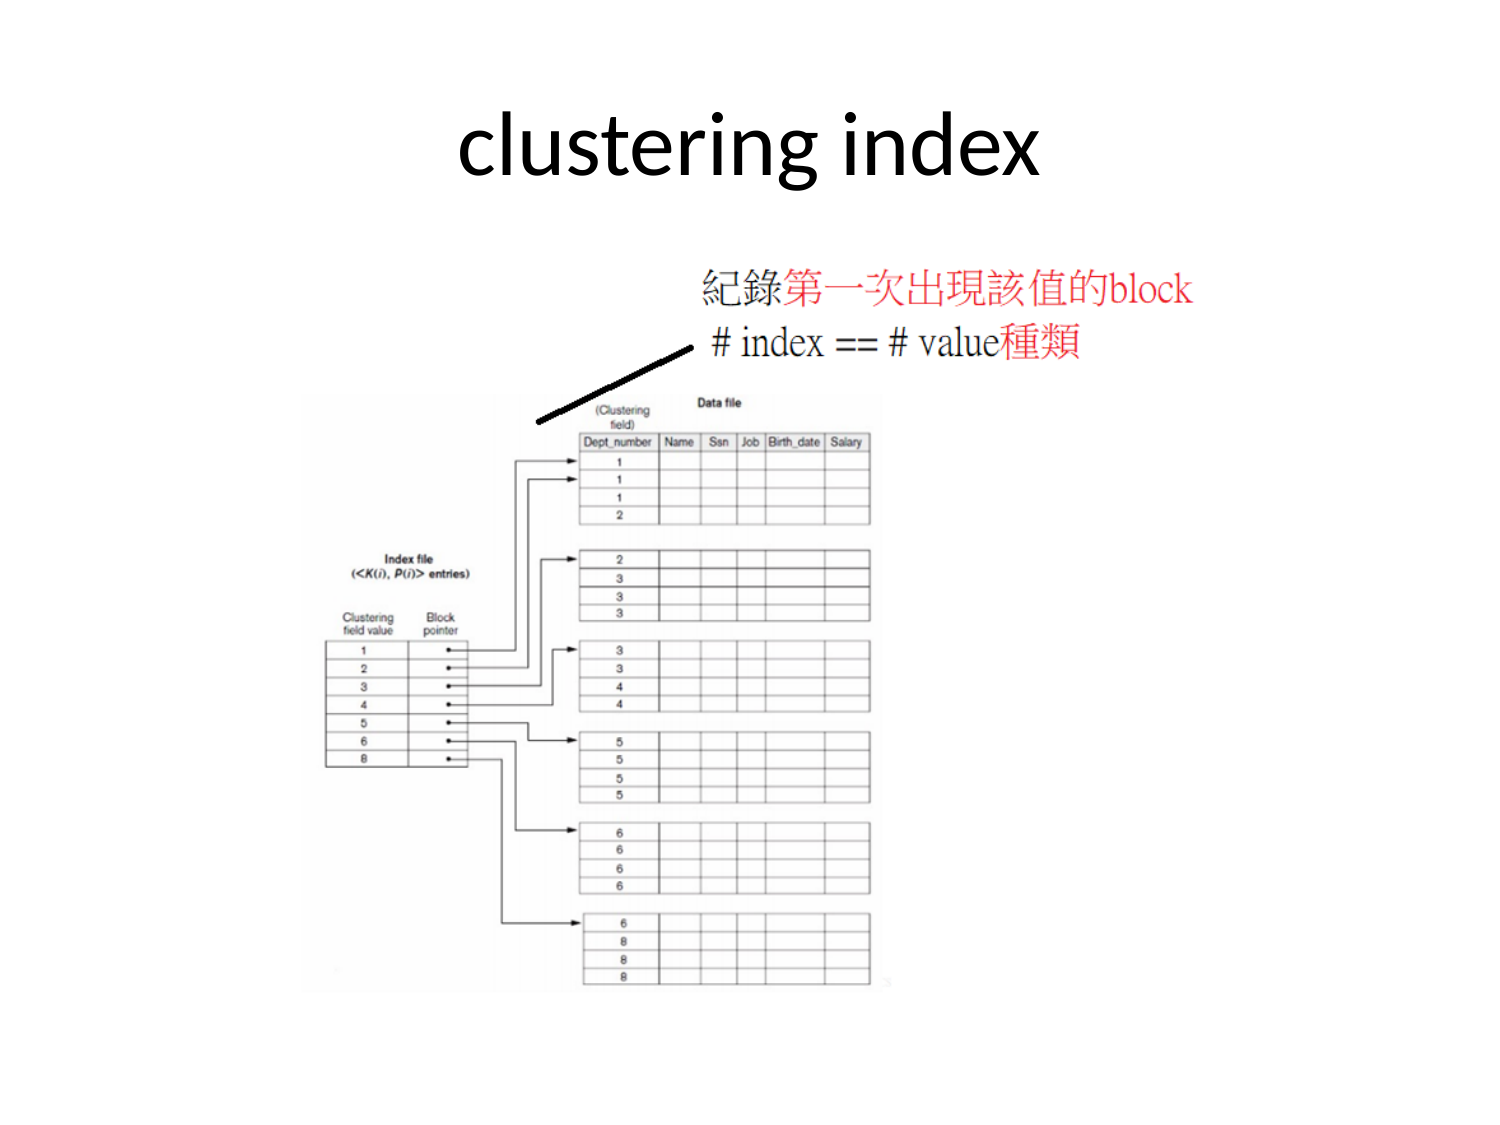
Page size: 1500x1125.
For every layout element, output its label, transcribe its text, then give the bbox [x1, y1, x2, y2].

title clustering index [75, 45, 1425, 233]
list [288, 262, 1212, 1006]
